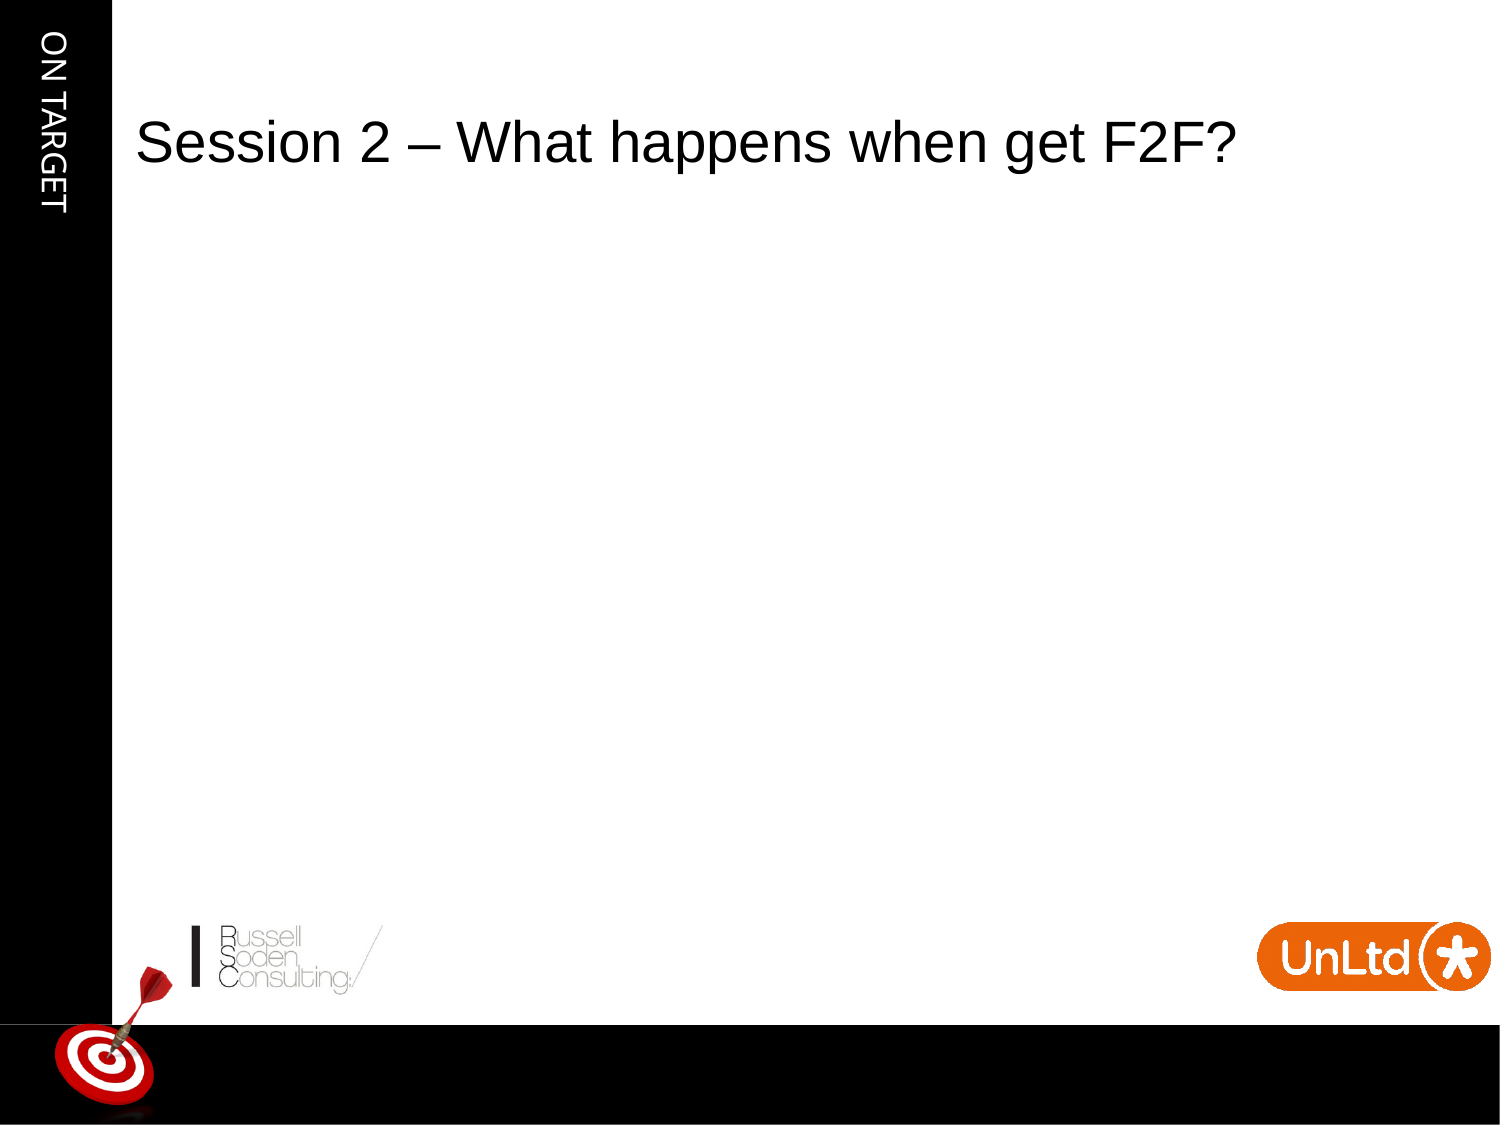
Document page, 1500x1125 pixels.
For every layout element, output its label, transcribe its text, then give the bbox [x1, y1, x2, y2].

picture [1257, 922, 1491, 991]
title Session 2 – What happens when get F2F? [135, 44, 1486, 233]
picture [29, 916, 392, 1125]
